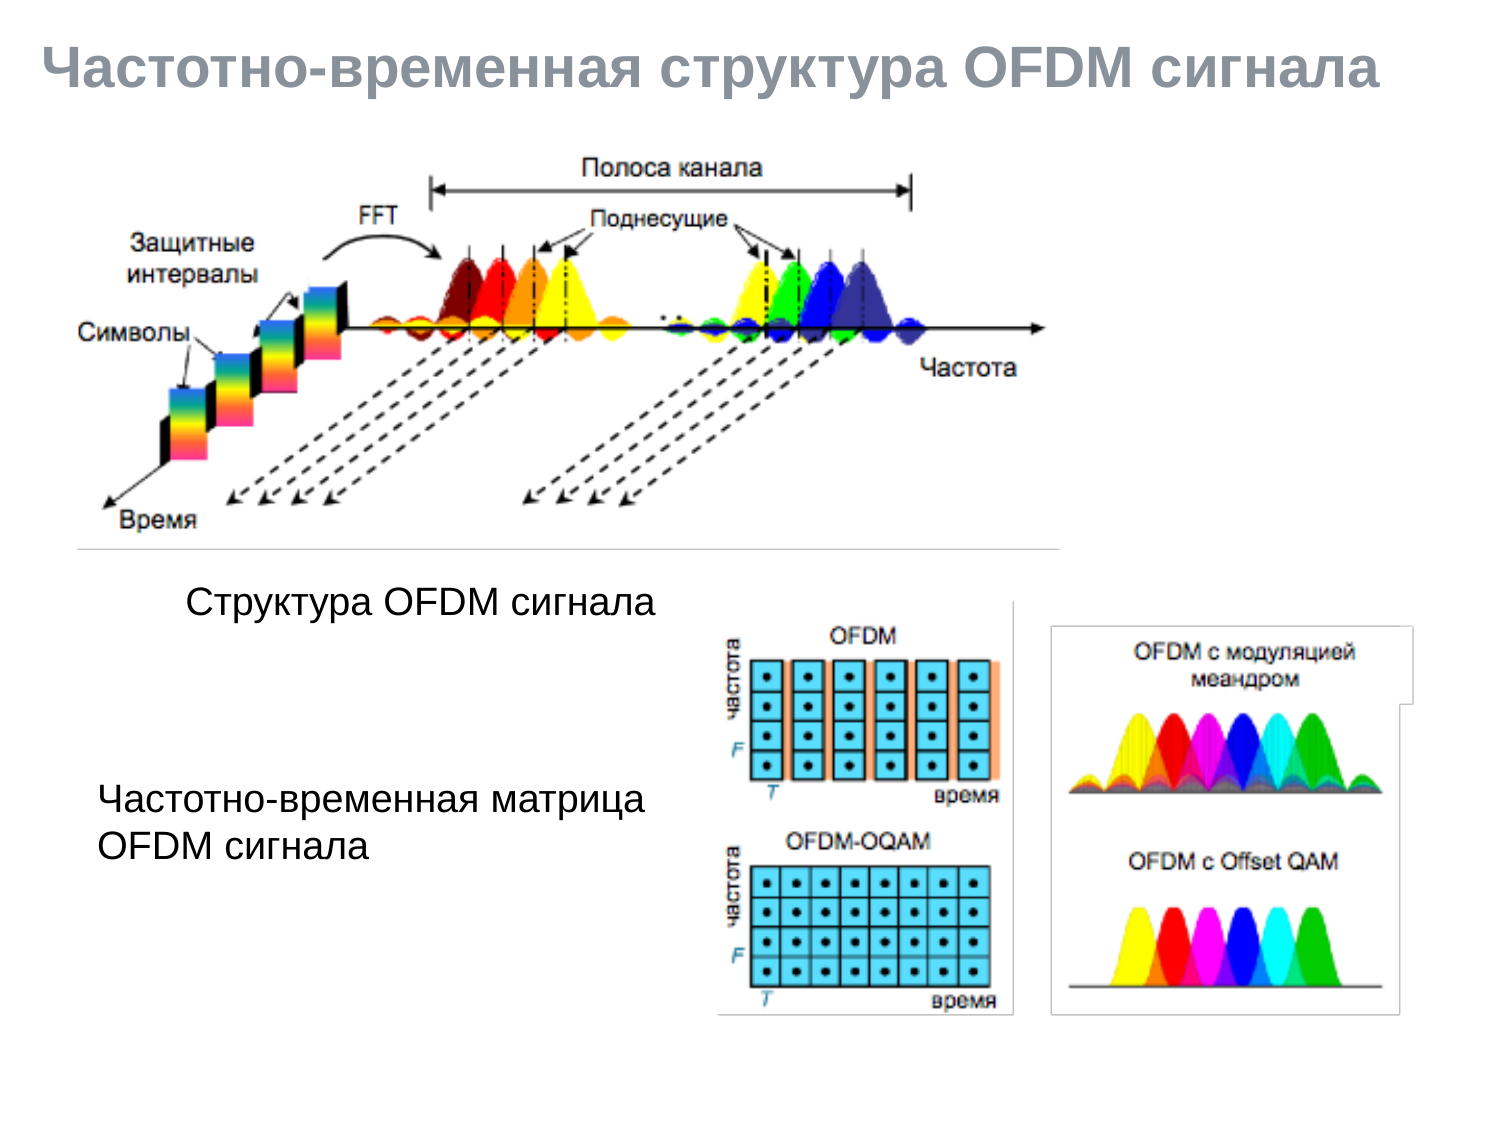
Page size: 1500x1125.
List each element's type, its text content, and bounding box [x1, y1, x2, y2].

picture [717, 600, 1436, 1041]
title Частотно-временная структура OFDM сигнала [41, 36, 1459, 197]
text_box Частотно-временная матрица OFDM сигнала [89, 765, 665, 876]
picture [76, 151, 1061, 578]
text_box Структура OFDM сигнала [177, 585, 664, 632]
